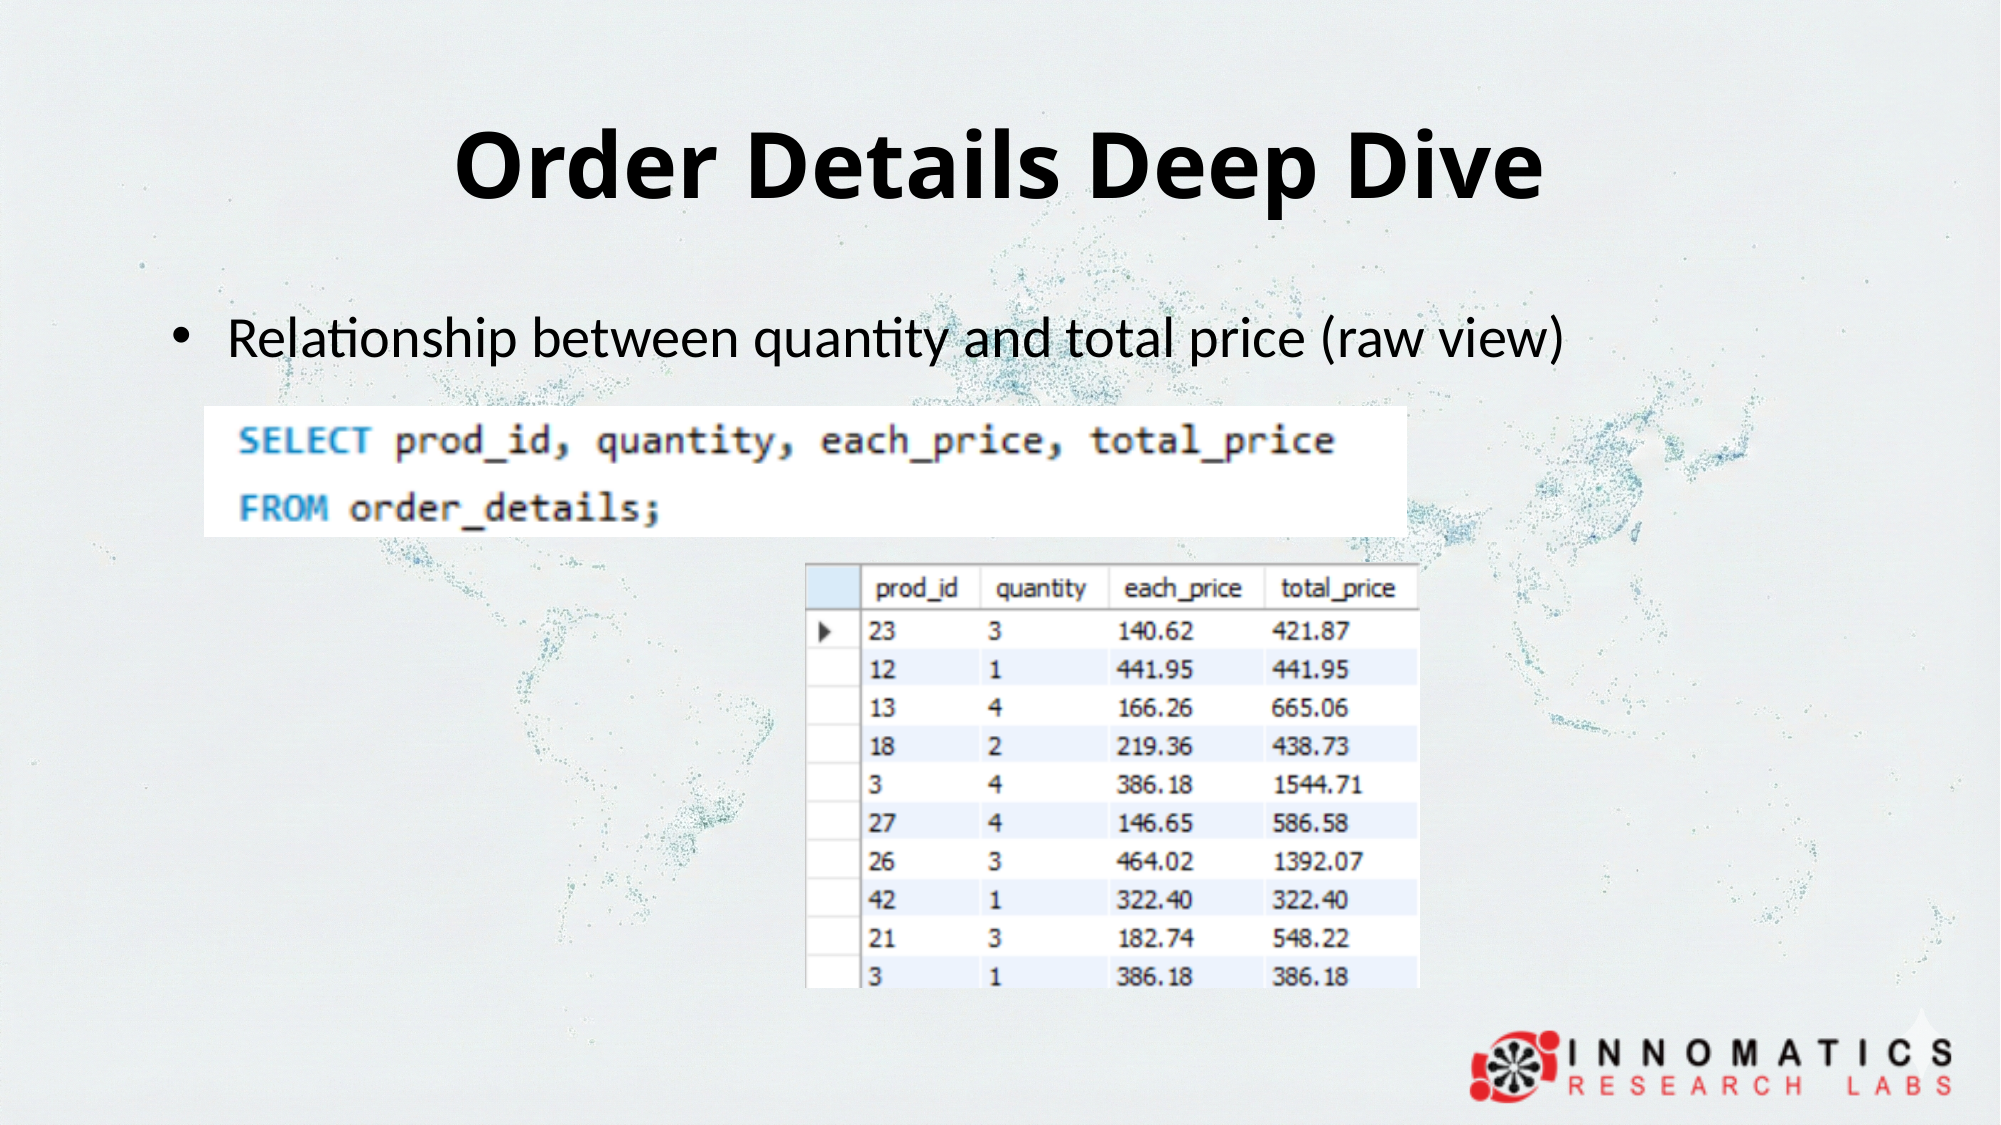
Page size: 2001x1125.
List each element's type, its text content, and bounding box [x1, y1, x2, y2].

title Order Details Deep Dive [137, 59, 1863, 278]
list Relationship between quantity and total price (raw view) [137, 299, 1863, 1014]
picture [0, 0, 2001, 1125]
